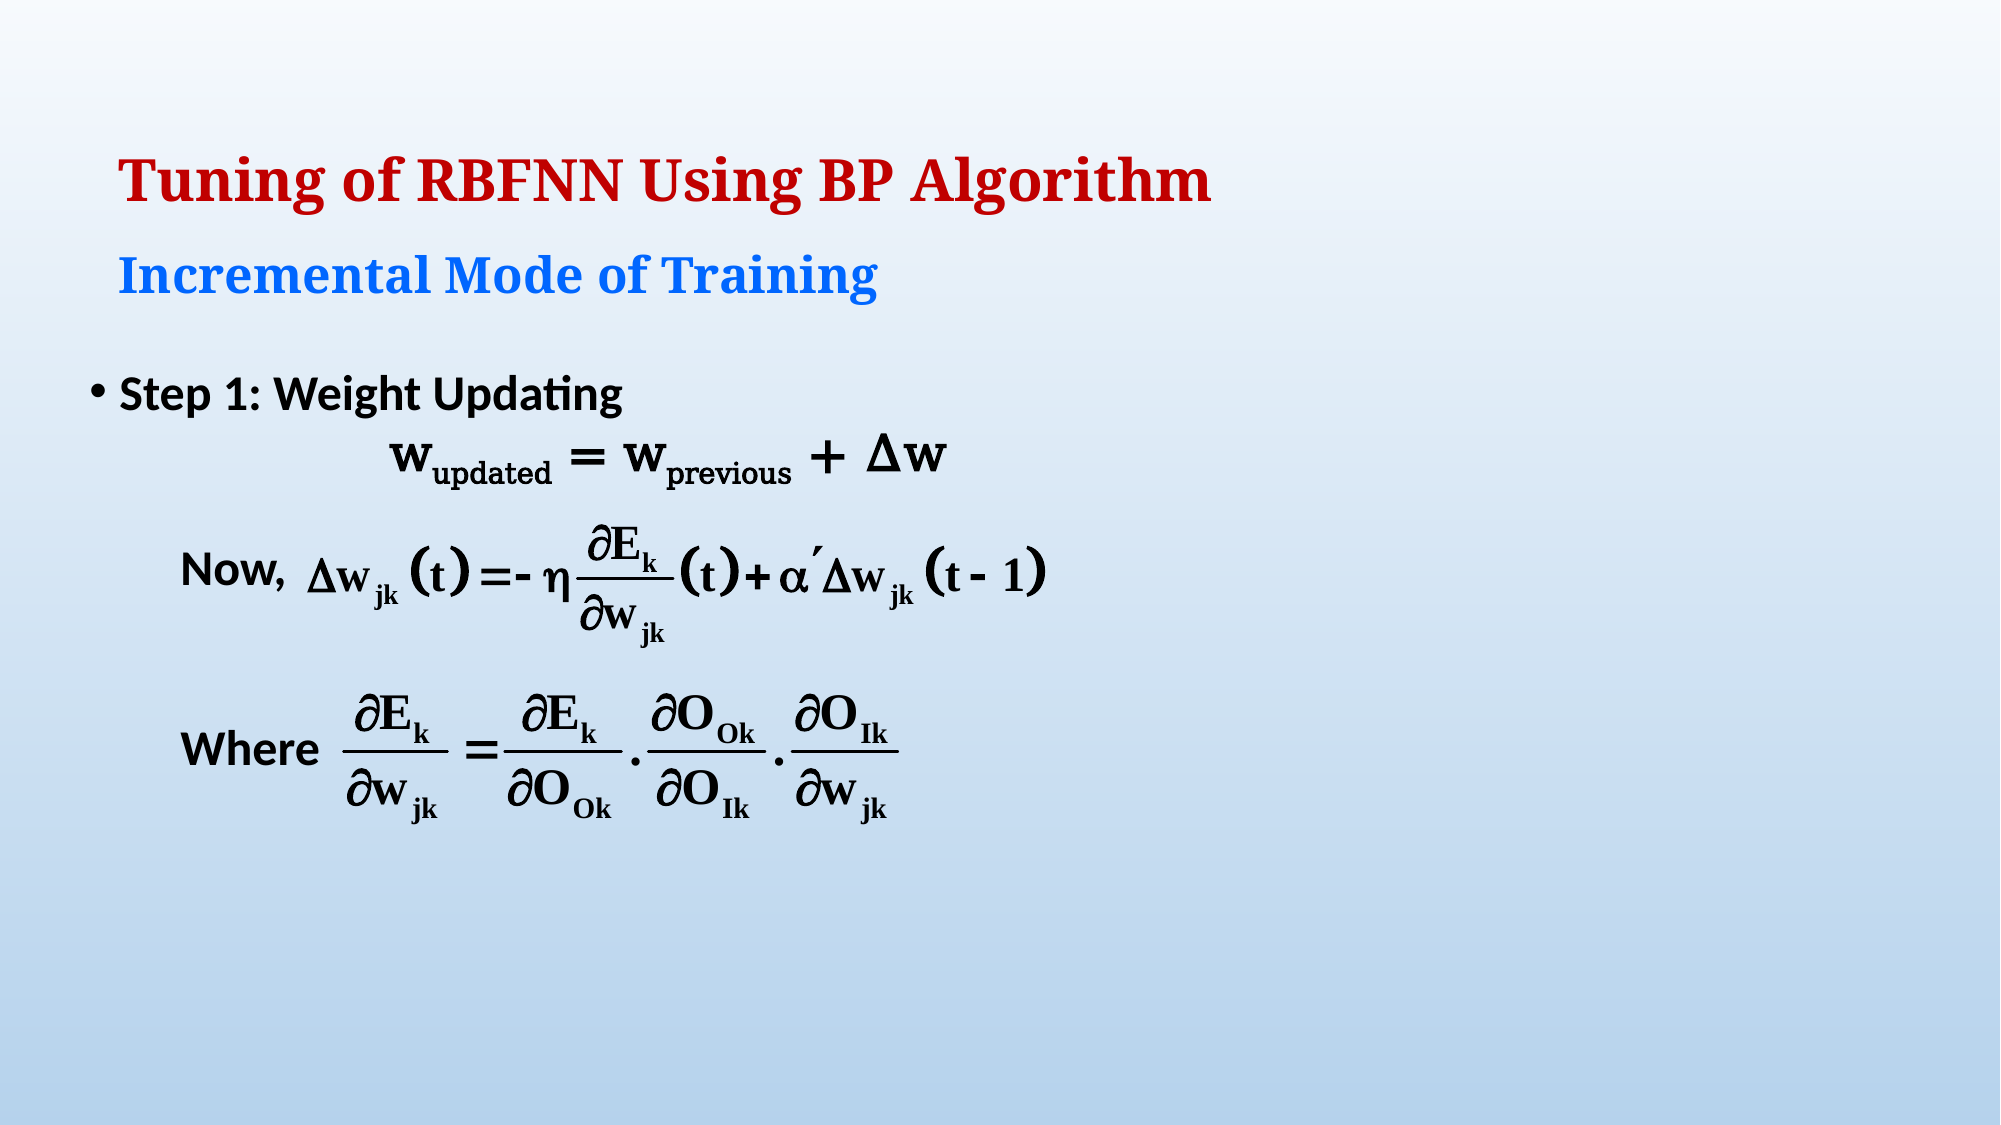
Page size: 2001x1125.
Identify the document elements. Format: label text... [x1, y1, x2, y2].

text_box Tuning of RBFNN Using BP Algorithm Incremental Mode of Training [104, 100, 1245, 311]
text_box Now, Where [165, 527, 336, 843]
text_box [333, 677, 913, 837]
text_box Step 1: Weight Updating wupdated = wprevious + Δw [74, 353, 962, 497]
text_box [300, 509, 1050, 657]
